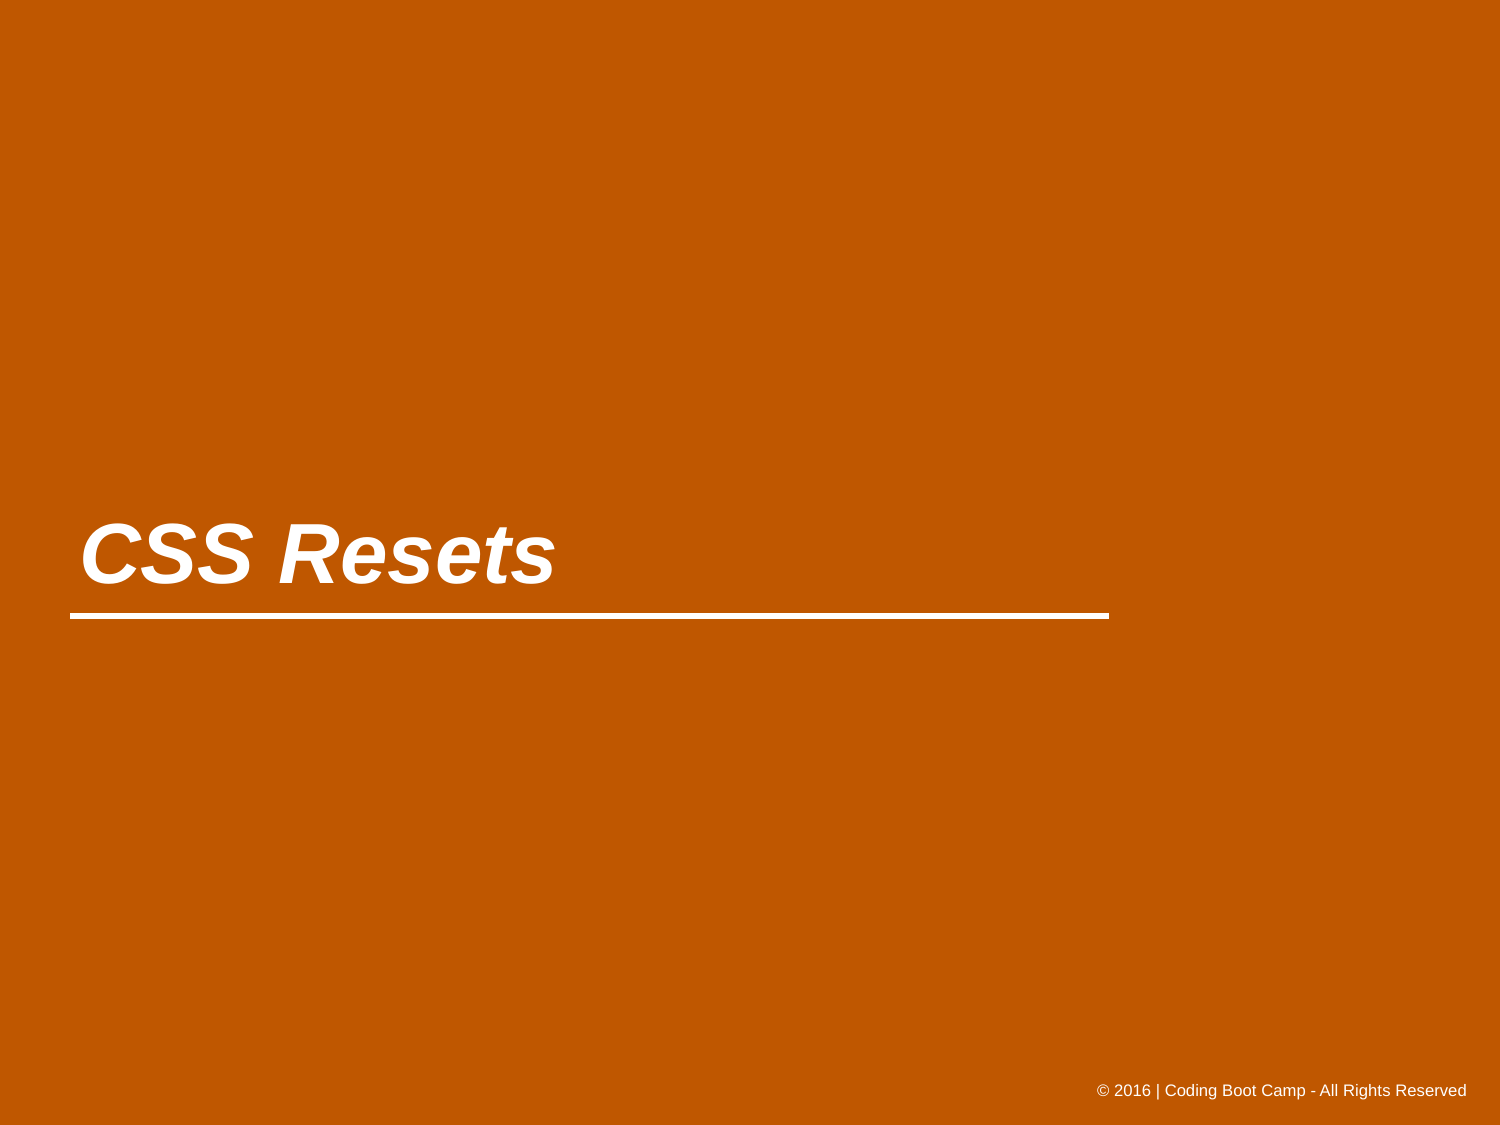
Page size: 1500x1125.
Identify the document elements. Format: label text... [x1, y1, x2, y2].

title CSS Resets [64, 484, 1415, 628]
